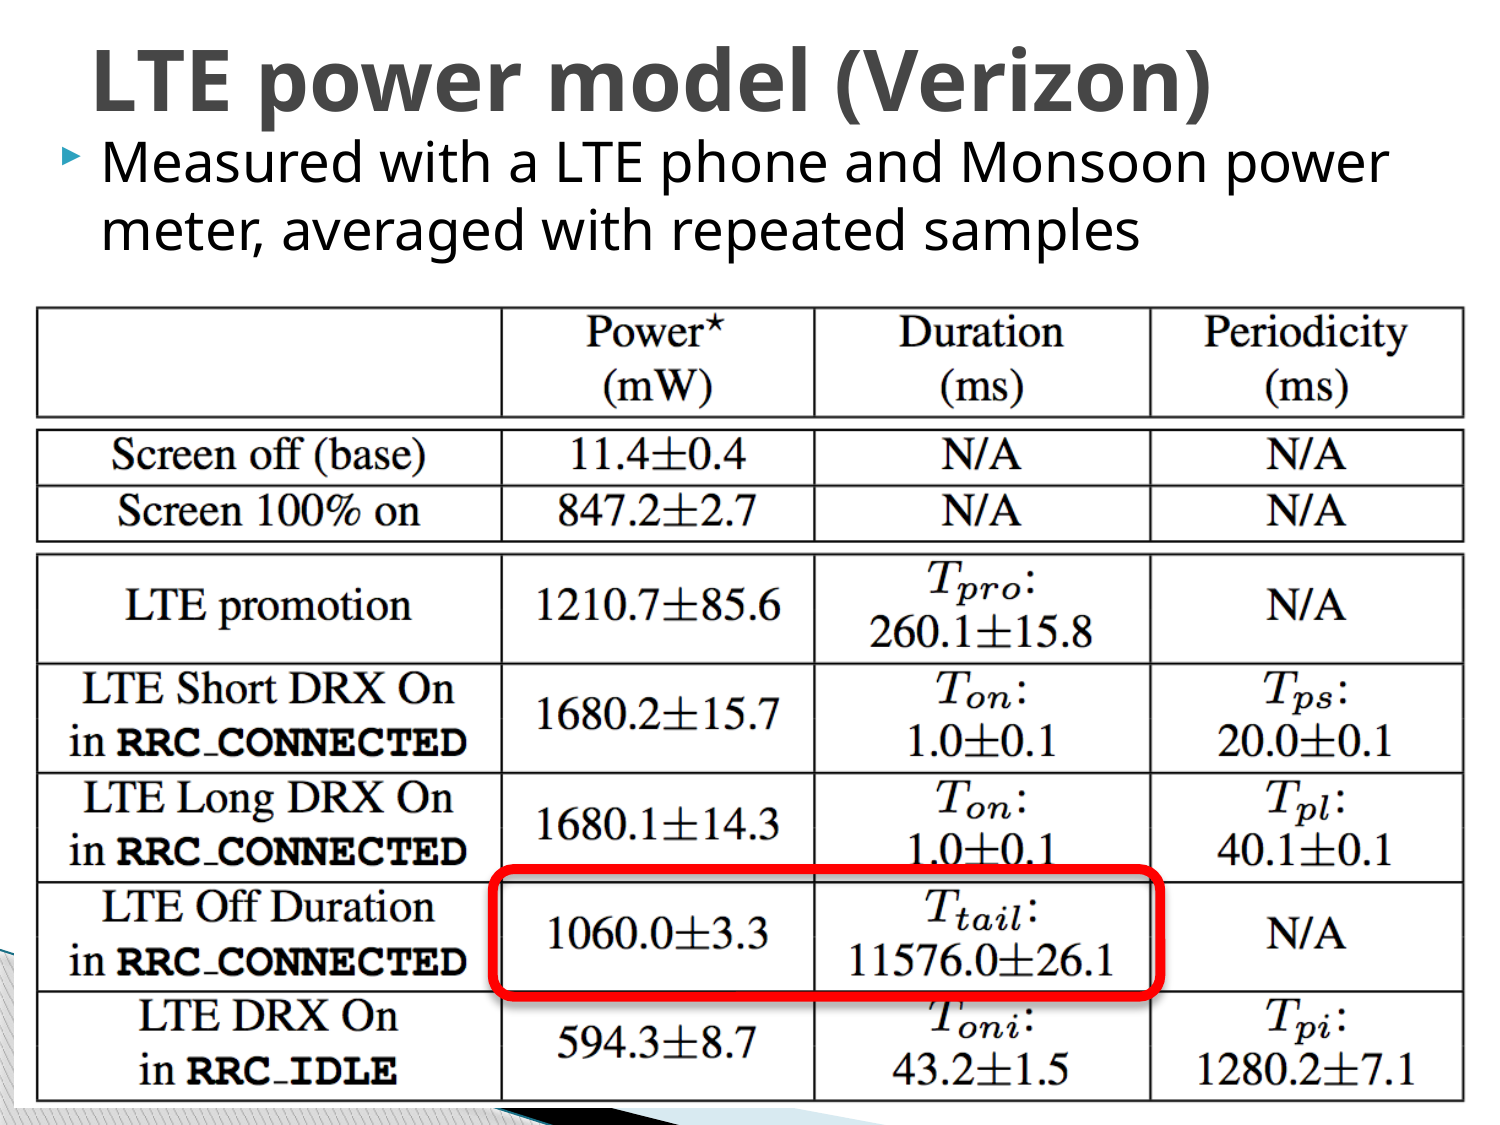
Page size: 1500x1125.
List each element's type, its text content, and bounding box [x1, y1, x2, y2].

title LTE power model (Verizon) [75, 0, 1425, 155]
list Measured with a LTE phone and Monsoon power meter, averaged with repeated samples [26, 119, 1432, 289]
picture [14, 289, 1480, 1108]
table_header [0, 953, 9, 958]
table_header [523, 1119, 542, 1125]
